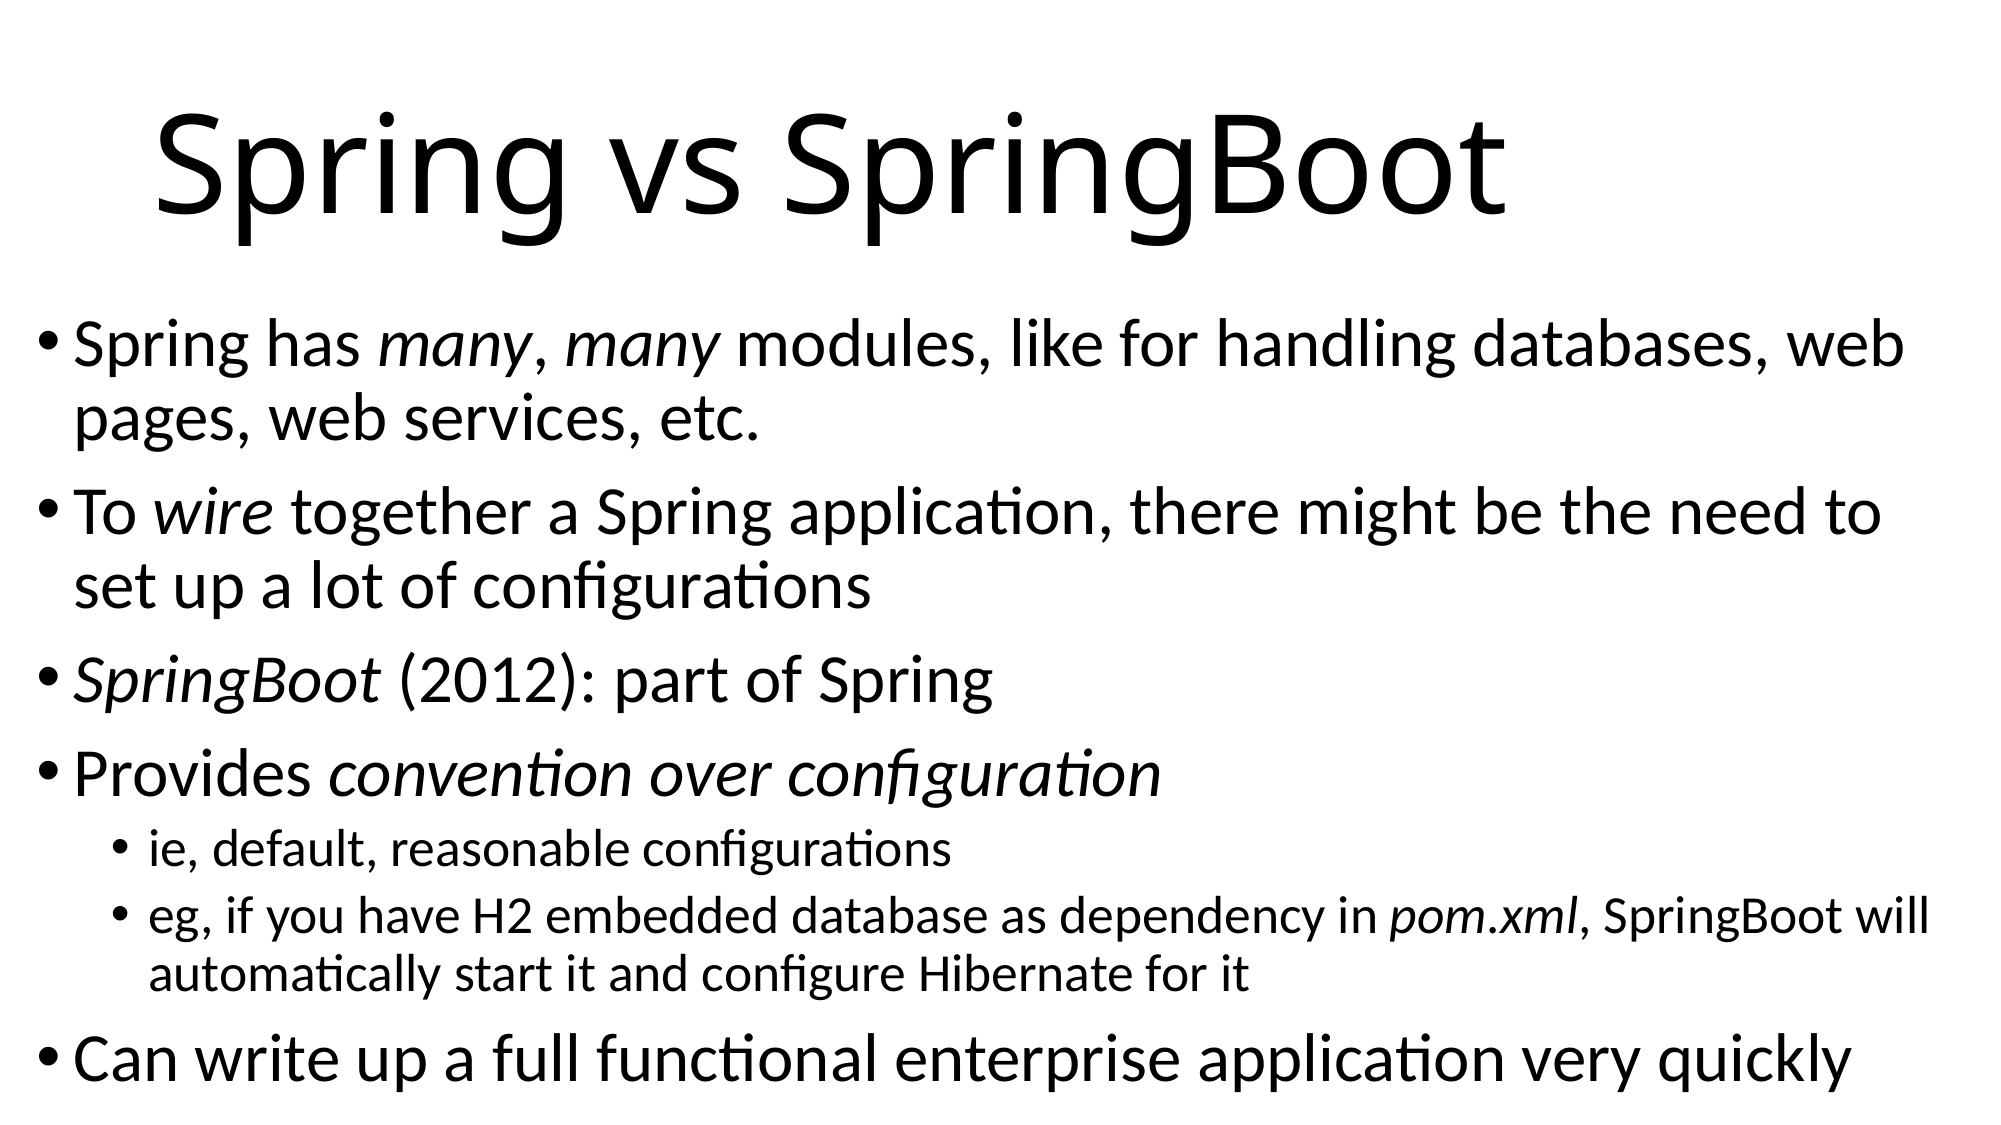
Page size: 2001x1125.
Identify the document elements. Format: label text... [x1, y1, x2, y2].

list Spring has many, many modules, like for handling databases, web pages, web services, etc. To wire together a Spring application, there might be the need to set up a lot of configurations SpringBoot (2012): part of Spring Provides convention over configuration ie, default, reasonable configurations eg, if you have H2 embedded database as dependency in pom.xml, SpringBoot will automatically start it and configure Hibernate for it Can write up a full functional enterprise application very quickly [21, 299, 1988, 1115]
title Spring vs SpringBoot [137, 59, 1863, 278]
